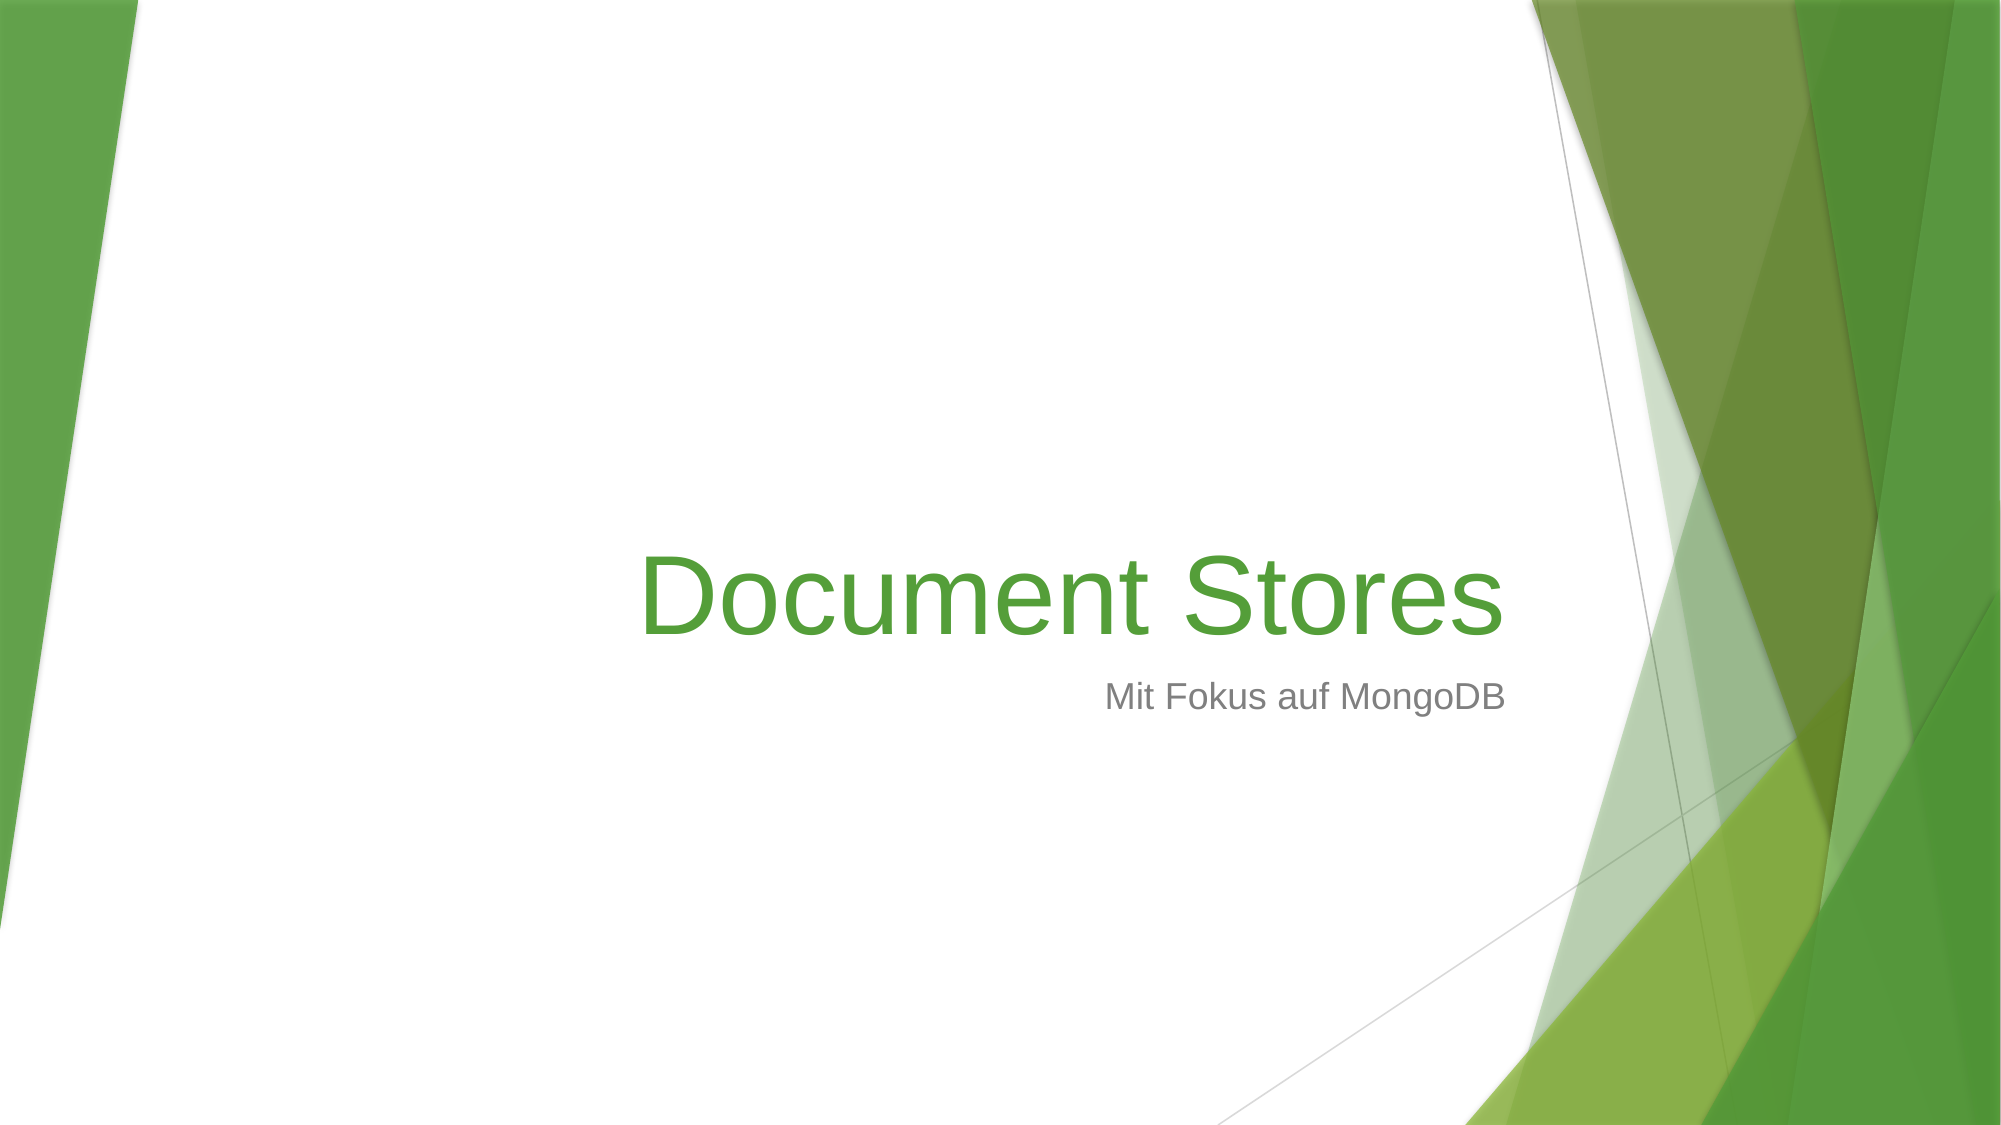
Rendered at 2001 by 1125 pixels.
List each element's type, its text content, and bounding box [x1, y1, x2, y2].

title Document Stores [247, 394, 1522, 664]
subtitle Mit Fokus auf MongoDB [247, 664, 1522, 845]
